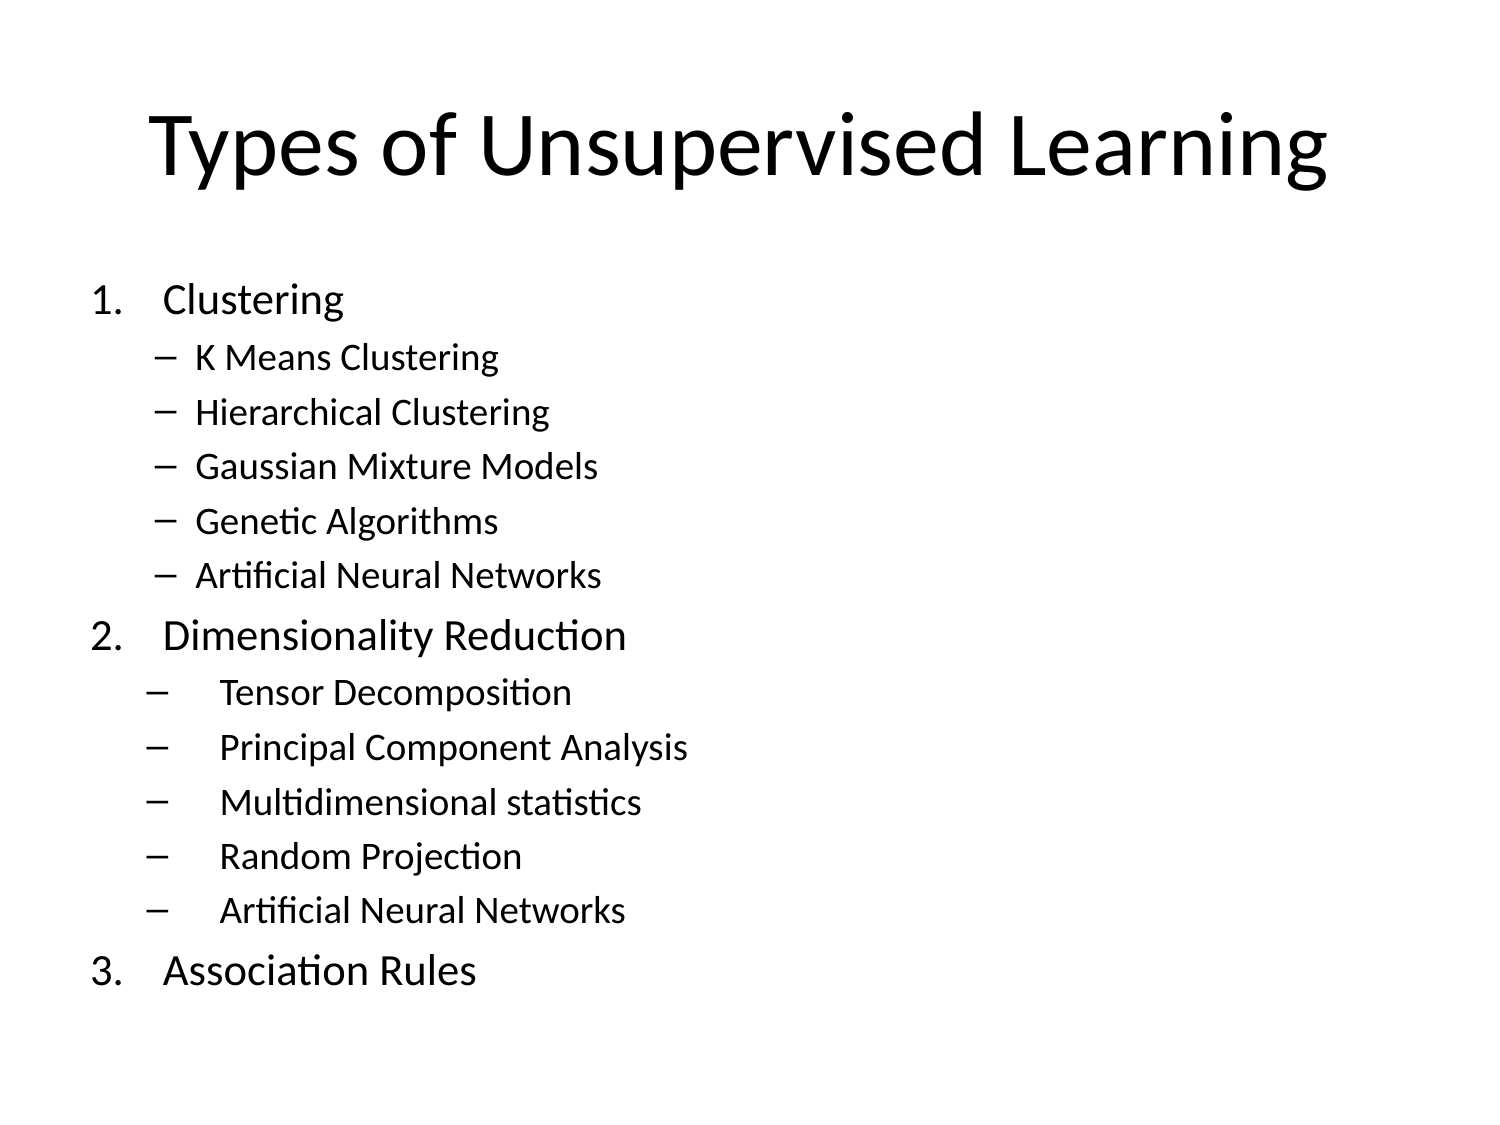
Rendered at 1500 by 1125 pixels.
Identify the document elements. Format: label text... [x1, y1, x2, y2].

title Types of Unsupervised Learning [75, 45, 1425, 233]
list Clustering K Means Clustering Hierarchical Clustering Gaussian Mixture Models Genetic Algorithms Artificial Neural Networks Dimensionality Reduction Tensor Decomposition Principal Component Analysis Multidimensional statistics Random Projection Artificial Neural Networks Association Rules [75, 262, 1425, 1005]
